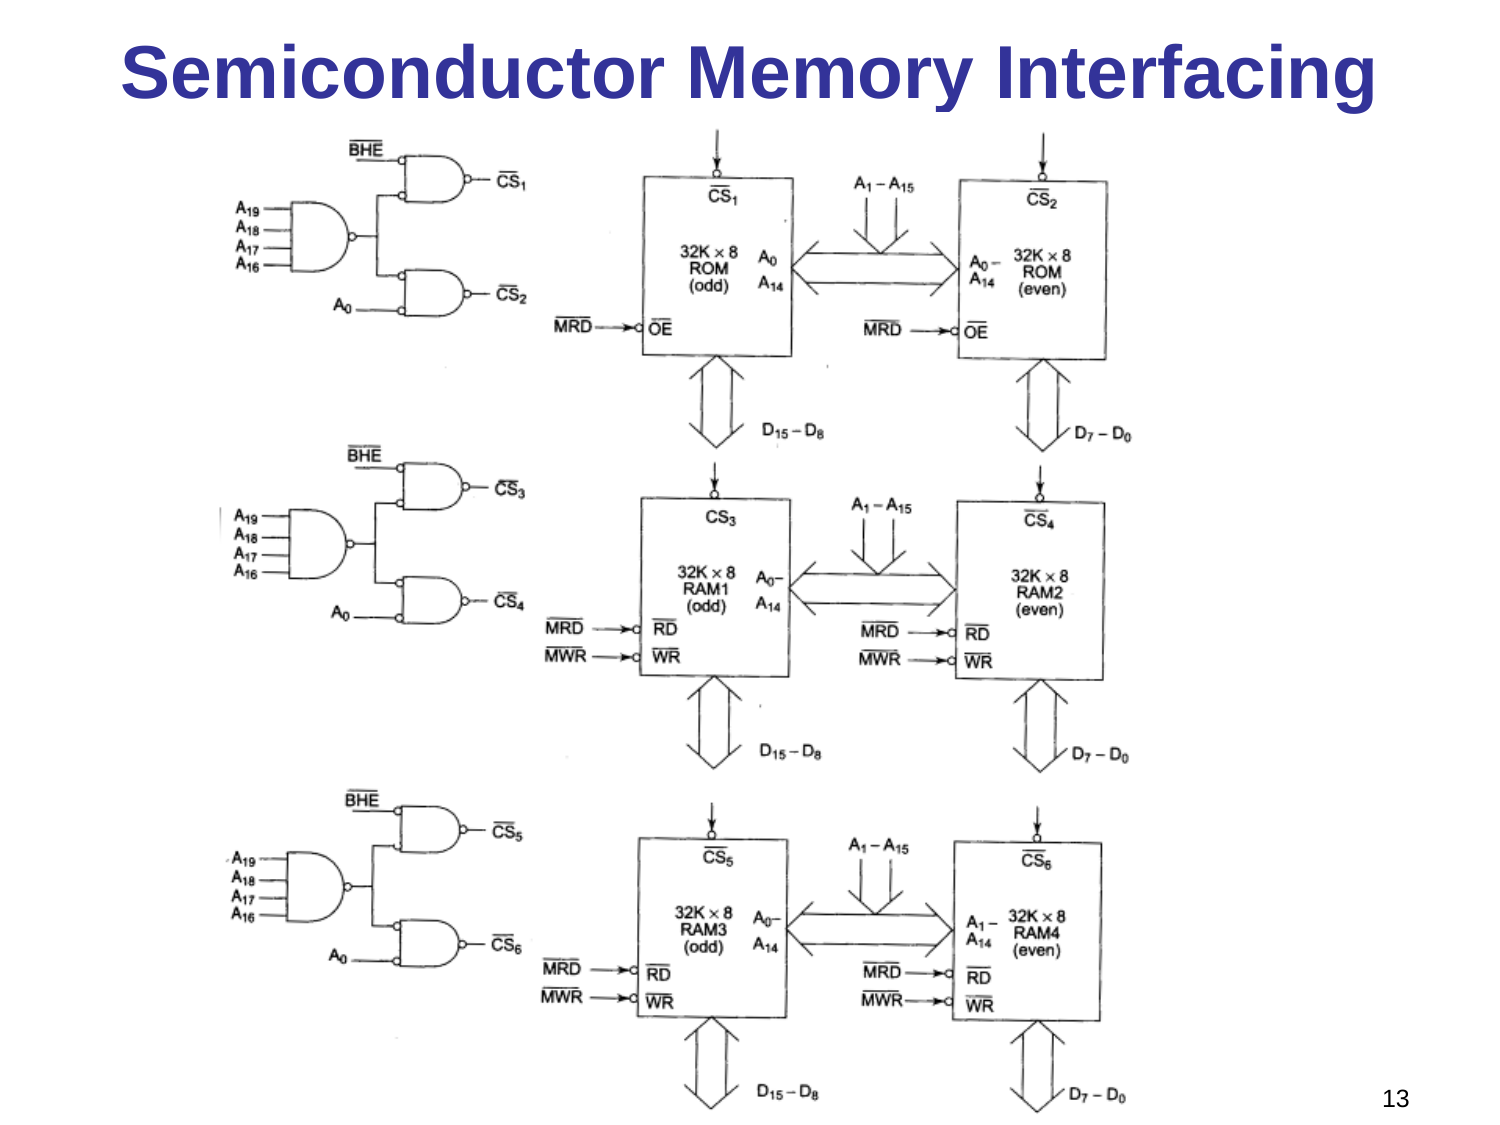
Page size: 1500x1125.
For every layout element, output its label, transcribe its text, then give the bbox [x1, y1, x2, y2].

slide_number 13 [1144, 1074, 1426, 1103]
title Semiconductor Memory Interfacing [24, 12, 1476, 126]
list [212, 112, 1140, 1125]
